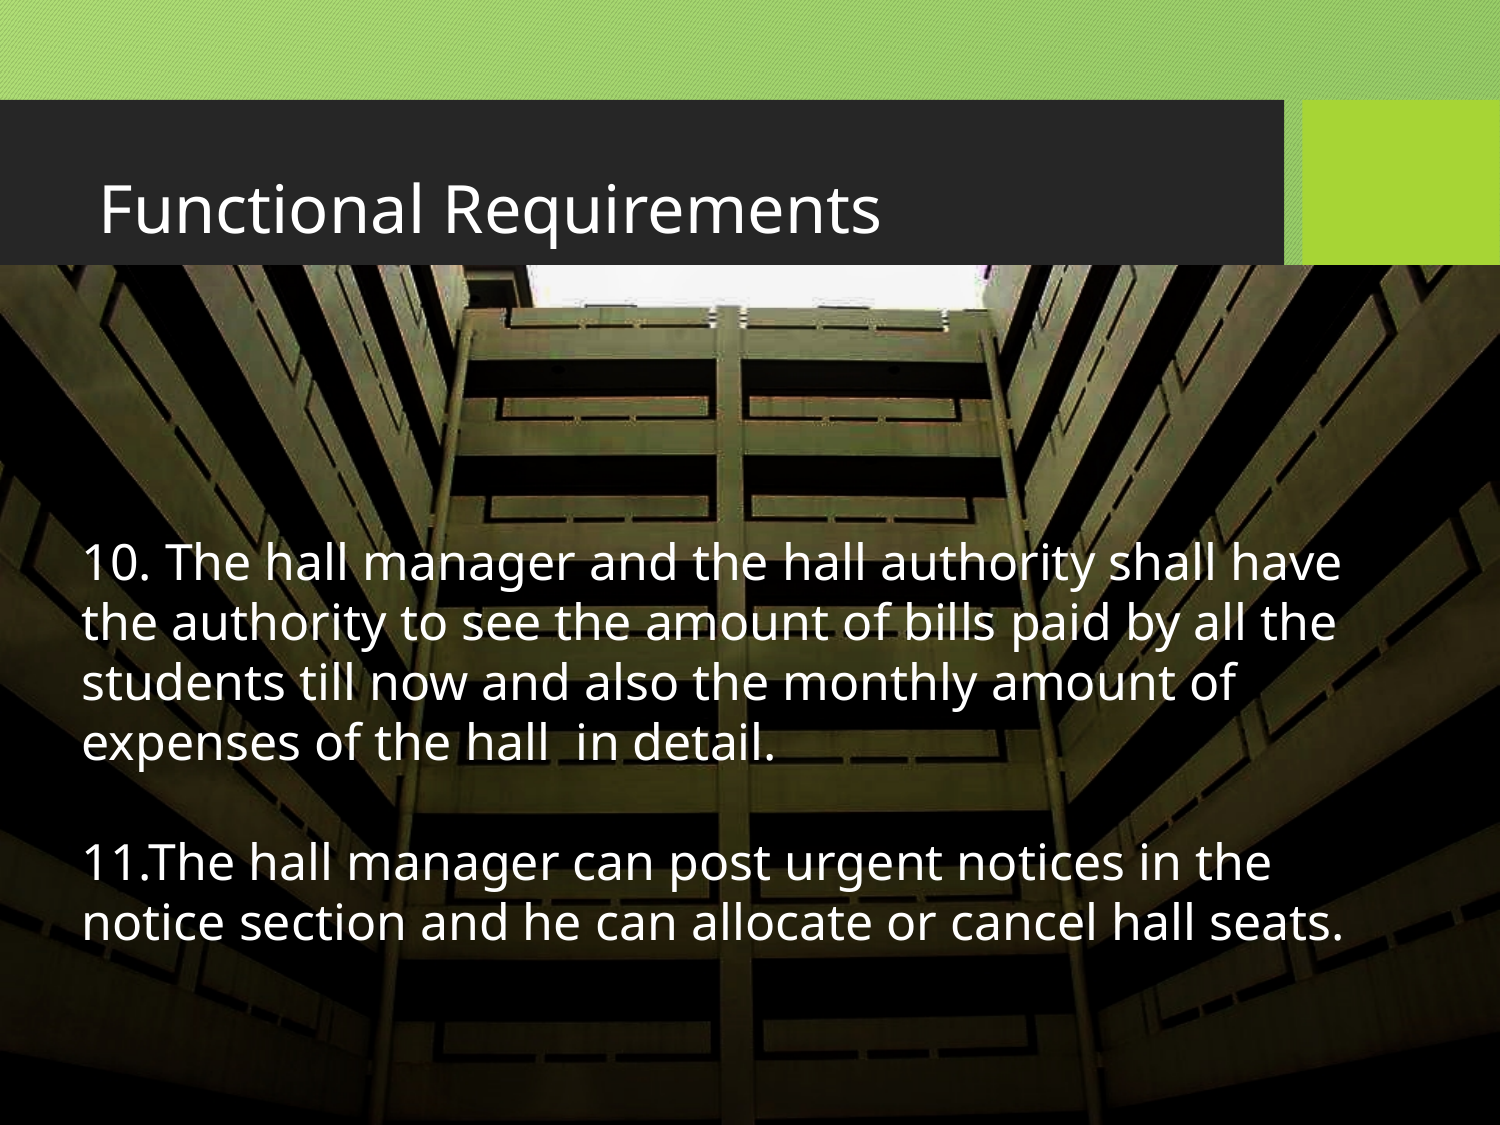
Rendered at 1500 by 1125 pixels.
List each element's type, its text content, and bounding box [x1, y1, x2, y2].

title Functional Requirements [83, 123, 1267, 265]
picture [0, 265, 1500, 1125]
